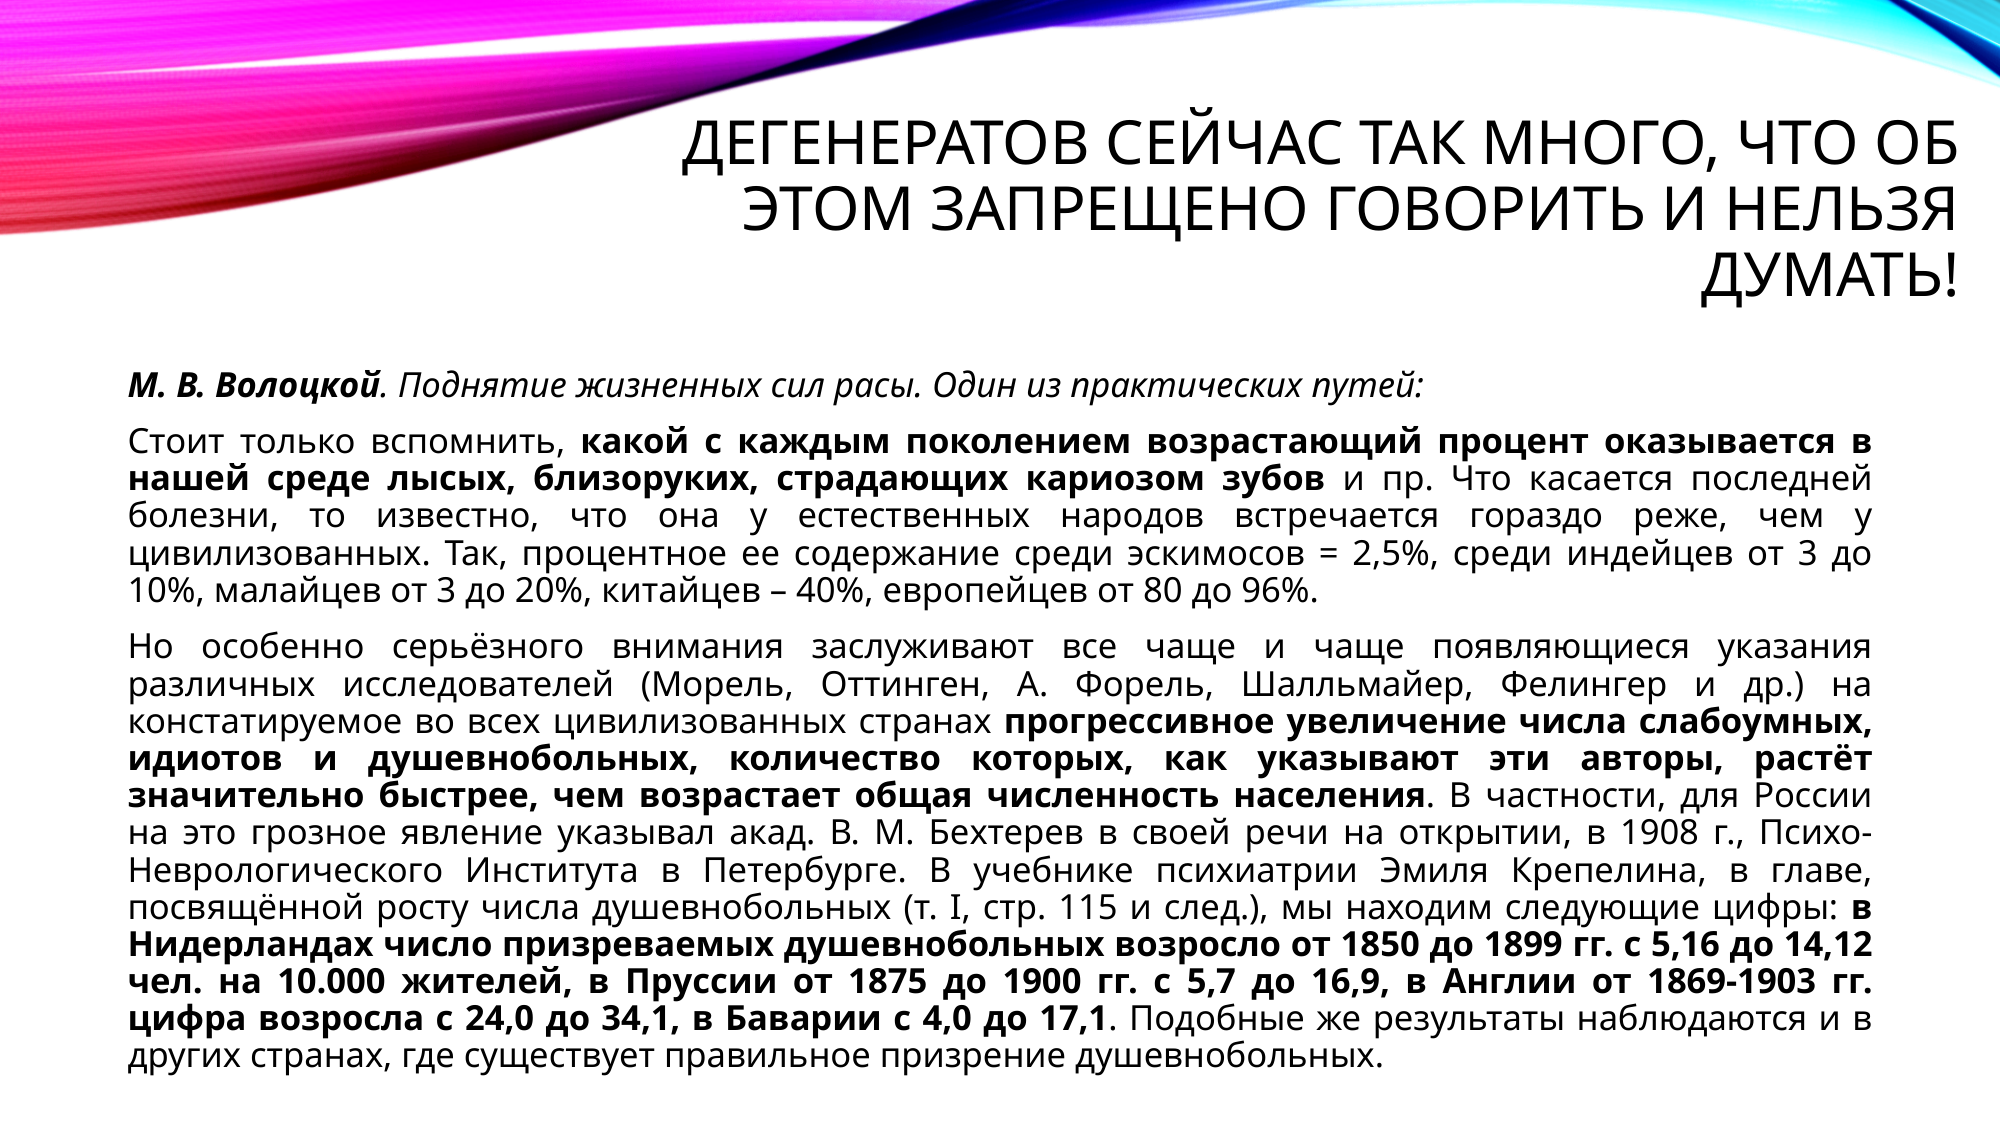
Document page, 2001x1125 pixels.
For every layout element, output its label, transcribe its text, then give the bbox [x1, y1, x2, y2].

title Дегенератов сейчас так много, что об этом запрещено говорить и нельзя думать! [562, 104, 1975, 317]
list М. В. Волоцкой. Поднятие жизненных сил расы. Один из практических путей: Стоит только вспомнить, какой с каждым поколением возрастающий процент оказывается в нашей среде лысых, близоруких, страдающих кариозом зубов и пр. Что касается последней болезни, то известно, что она у естественных народов встречается гораздо реже, чем у цивилизованных. Так, процентное ее содержание среди эскимосов = 2,5%, среди индейцев от 3 до 10%, малайцев от 3 до 20%, китайцев – 40%, европейцев от 80 до 96%. Но особенно серьёзного внимания заслуживают все чаще и чаще появляющиеся указания различных исследователей (Морель, Оттинген, А. Форель, Шалльмайер, Фелингер и др.) на констатируемое во всех цивилизованных странах прогрессивное увеличение числа слабоумных, идиотов и душевнобольных, количество которых, как указывают эти авторы, растёт значительно быстрее, чем возрастает общая численность населения. В частности, для России на это грозное явление указывал акад. В. М. Бехтерев в своей речи на открытии, в 1908 г., Психо-Неврологического Института в Петербурге. В учебнике психиатрии Эмиля Крепелина, в главе, посвящённой росту числа душевнобольных (т. I, стр. 115 и след.), мы находим следующие цифры: в Нидерландах число призреваемых душевнобольных возросло от 1850 до 1899 гг. с 5,16 до 14,12 чел. на 10.000 жителей, в Пруссии от 1875 до 1900 гг. с 5,7 до 16,9, в Англии от 1869-1903 гг. цифра возросла с 24,0 до 34,1, в Баварии с 4,0 до 17,1. Подобные же результаты наблюдаются и в других странах, где существует правильное призрение душевнобольных. [112, 360, 1888, 1097]
picture [1910, 0, 2000, 45]
picture [0, 0, 2000, 237]
picture [1890, 0, 2000, 75]
